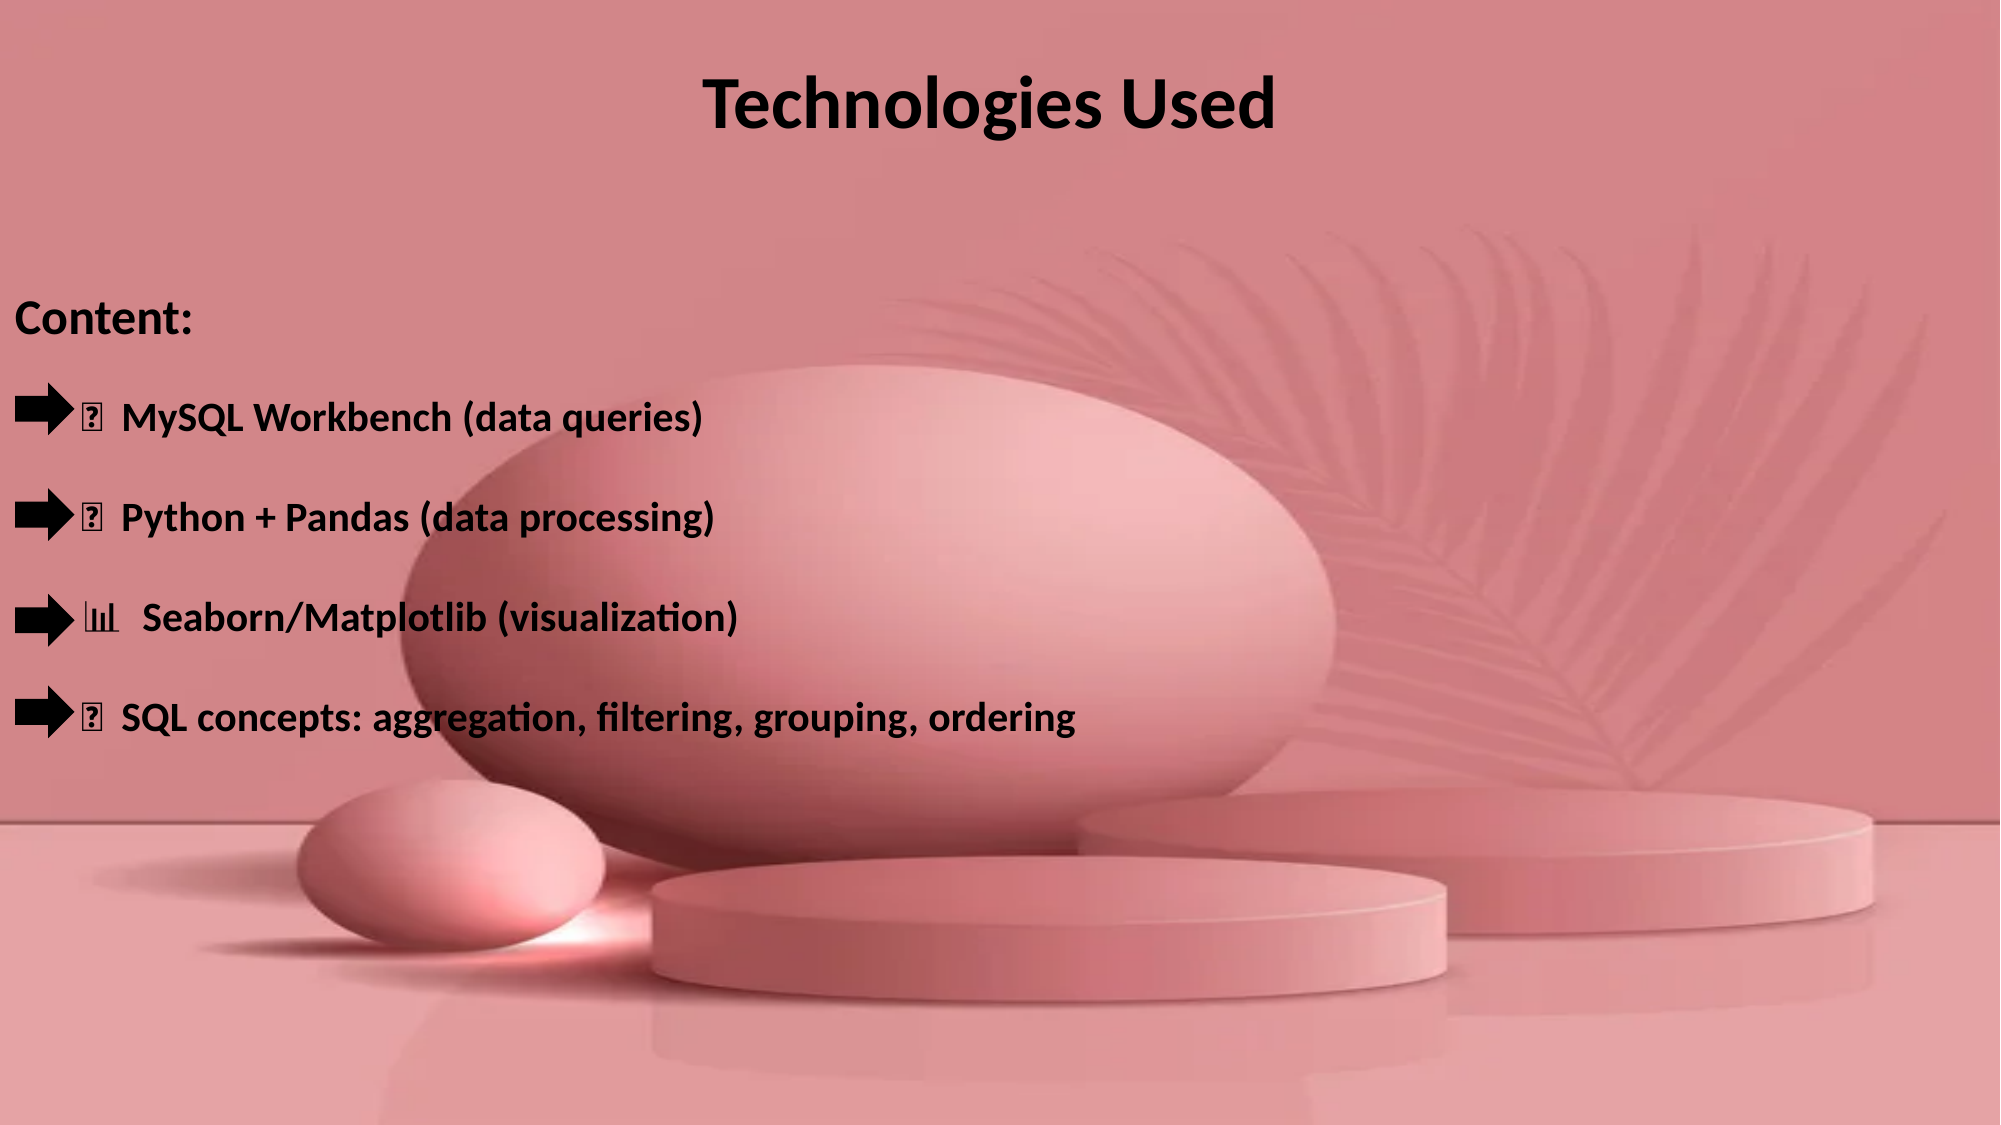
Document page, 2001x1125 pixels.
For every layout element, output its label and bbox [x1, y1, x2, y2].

list [0, 0, 2000, 1125]
